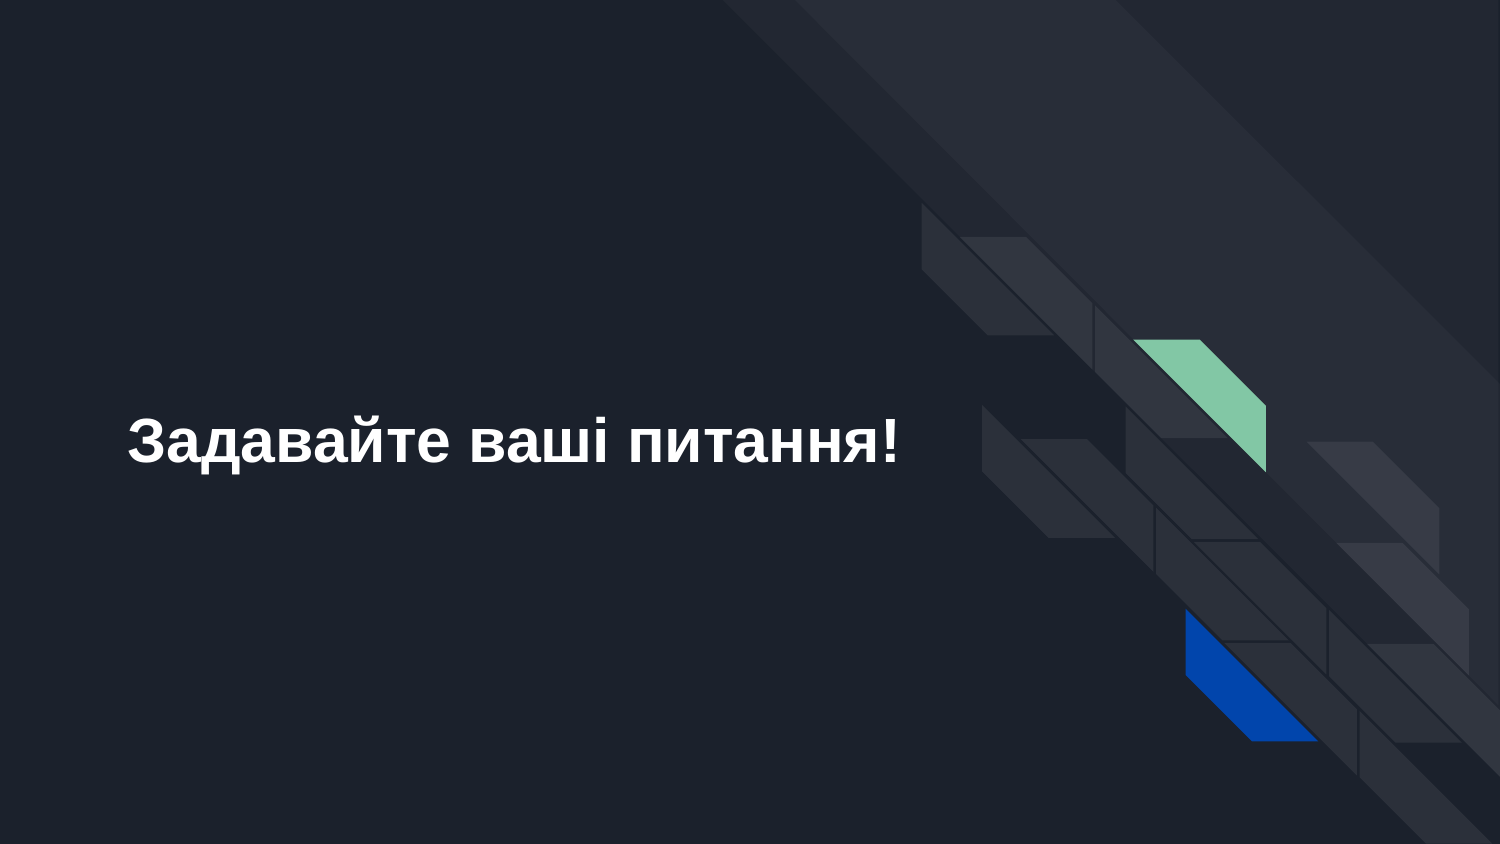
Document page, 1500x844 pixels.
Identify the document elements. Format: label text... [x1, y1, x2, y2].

title Задавайте ваші питання! [112, 343, 979, 533]
